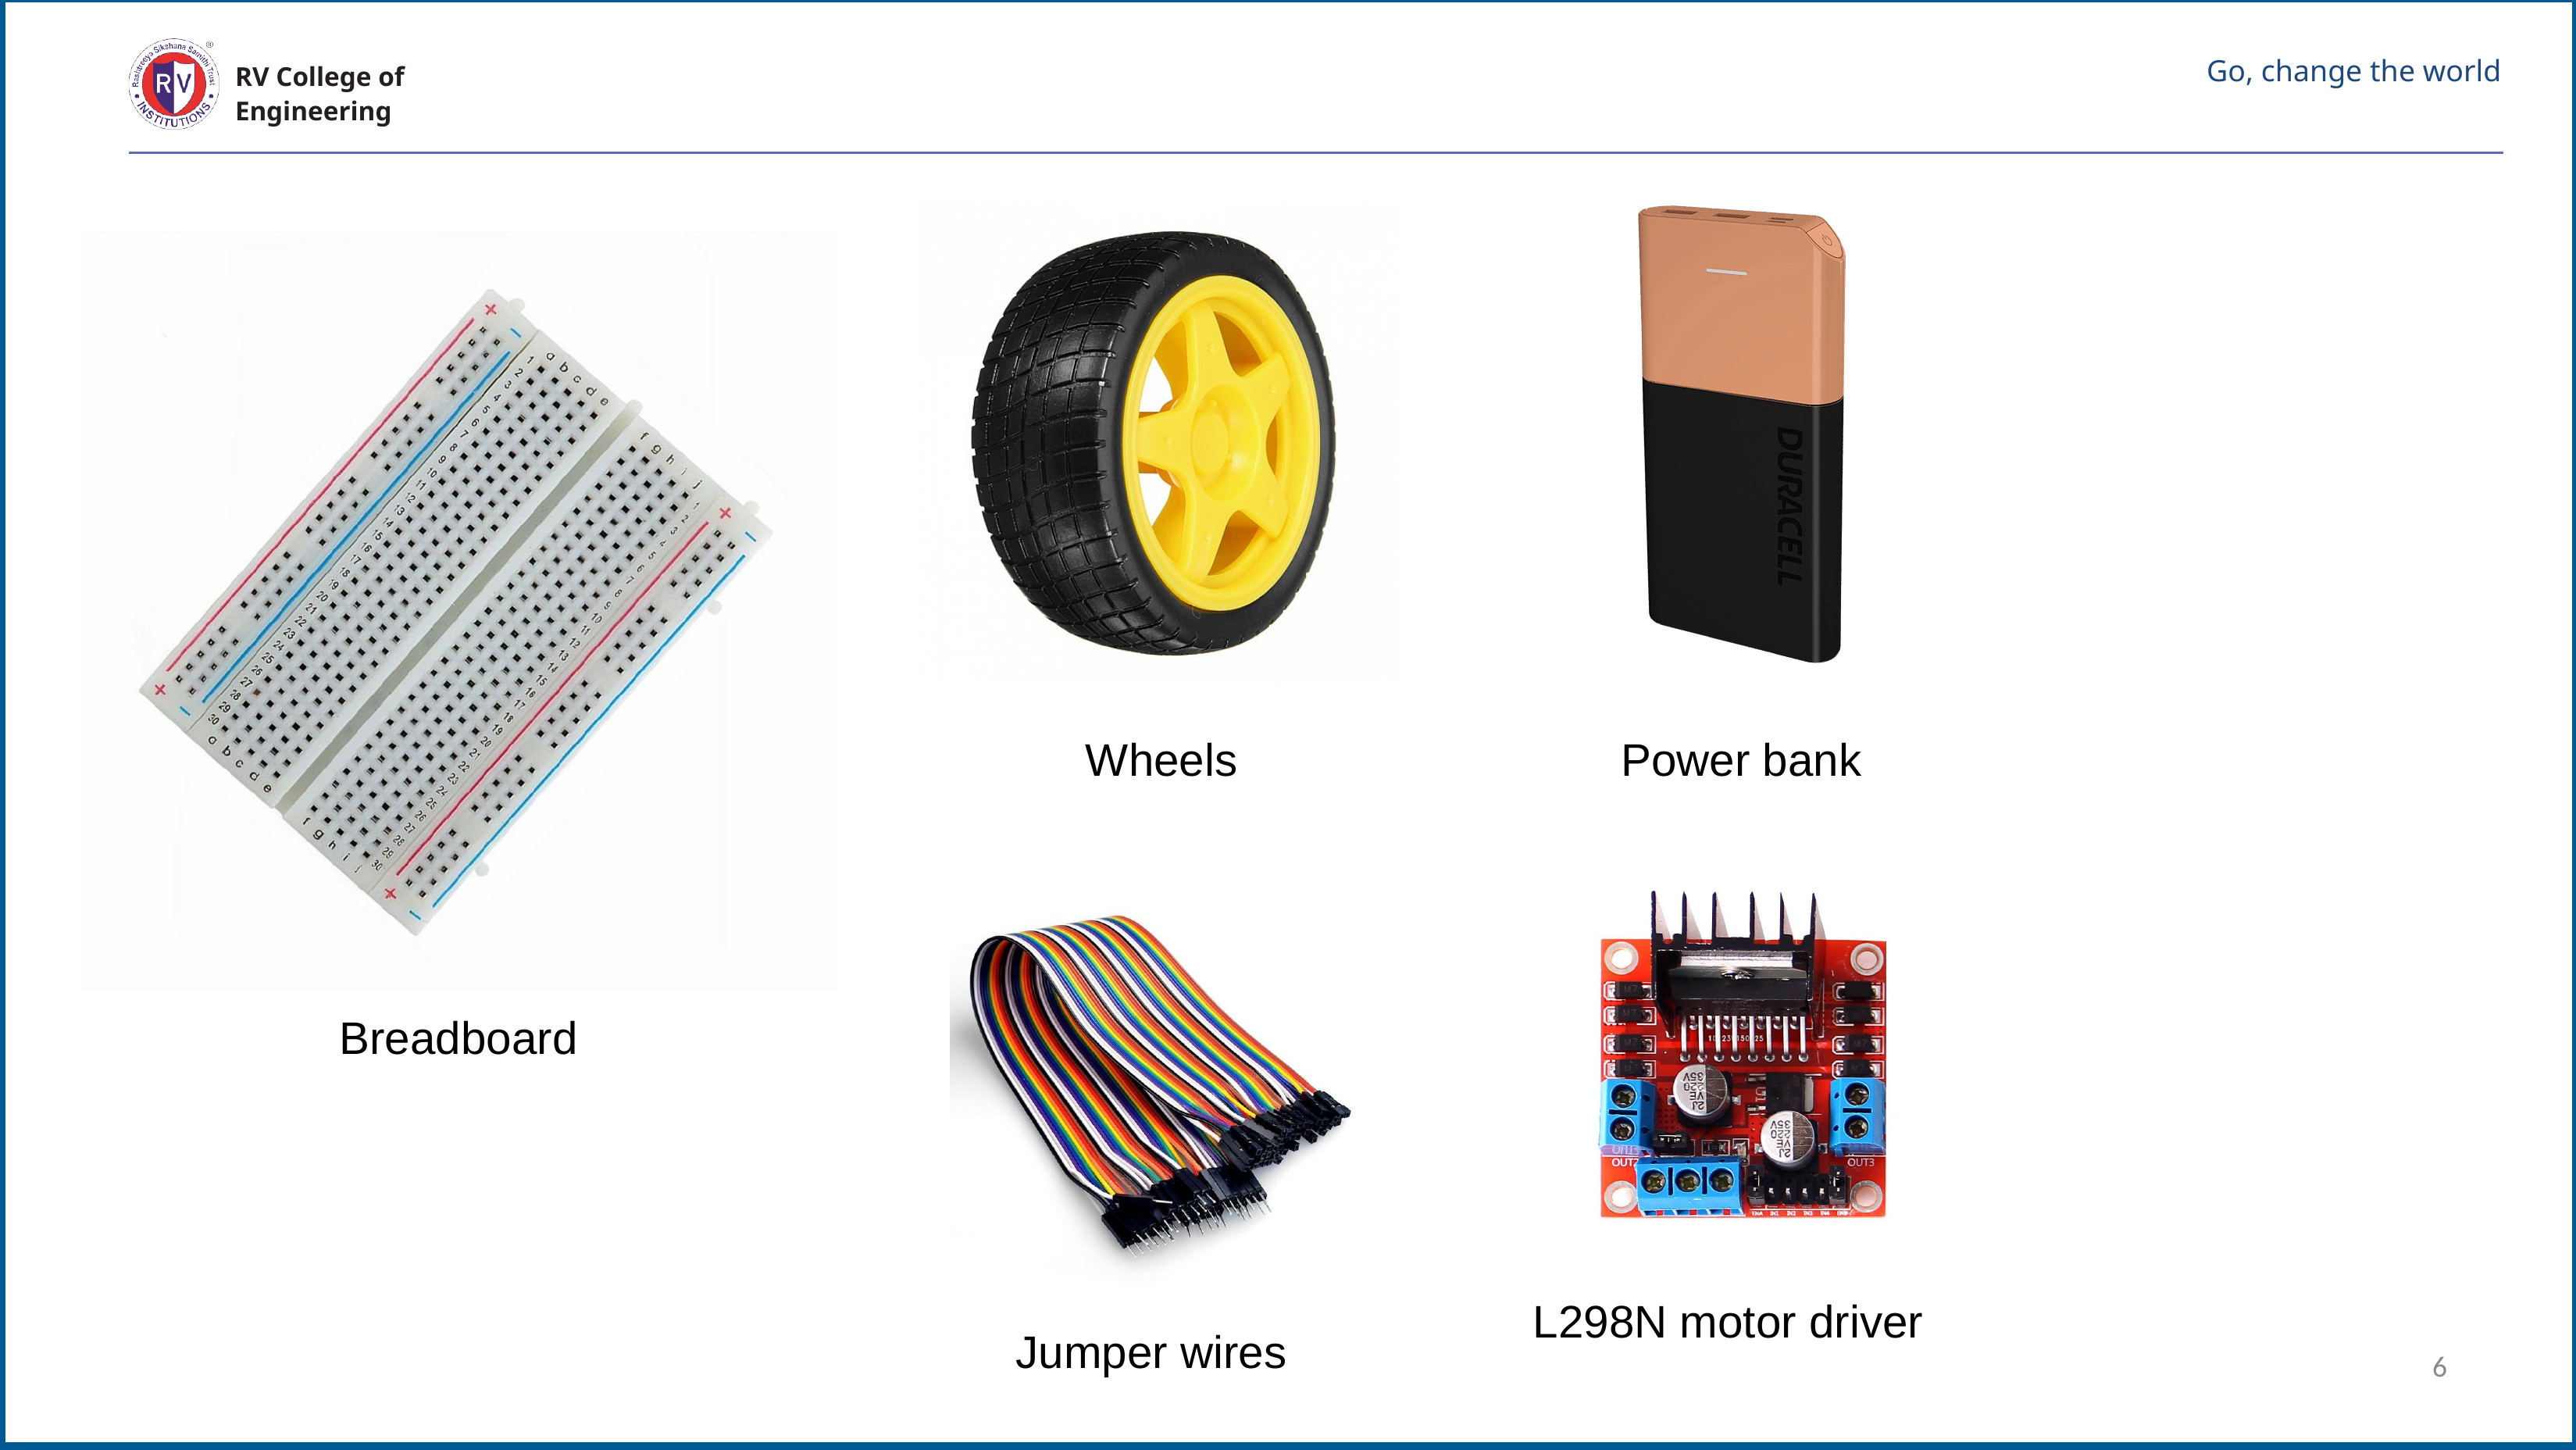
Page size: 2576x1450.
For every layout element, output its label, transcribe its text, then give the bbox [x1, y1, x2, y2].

picture [128, 38, 219, 130]
text_box Power bank [1497, 724, 1986, 791]
text_box Wheels [917, 724, 1407, 791]
text_box Jumper wires [907, 1316, 1397, 1384]
text_box L298N motor driver [1483, 1286, 1973, 1353]
picture [949, 888, 1366, 1305]
text_box Breadboard [214, 1002, 704, 1070]
picture [1555, 847, 1928, 1265]
slide_number 6 [1854, 1348, 2448, 1421]
picture [917, 202, 1399, 684]
picture [1509, 202, 1974, 666]
picture [80, 231, 837, 988]
